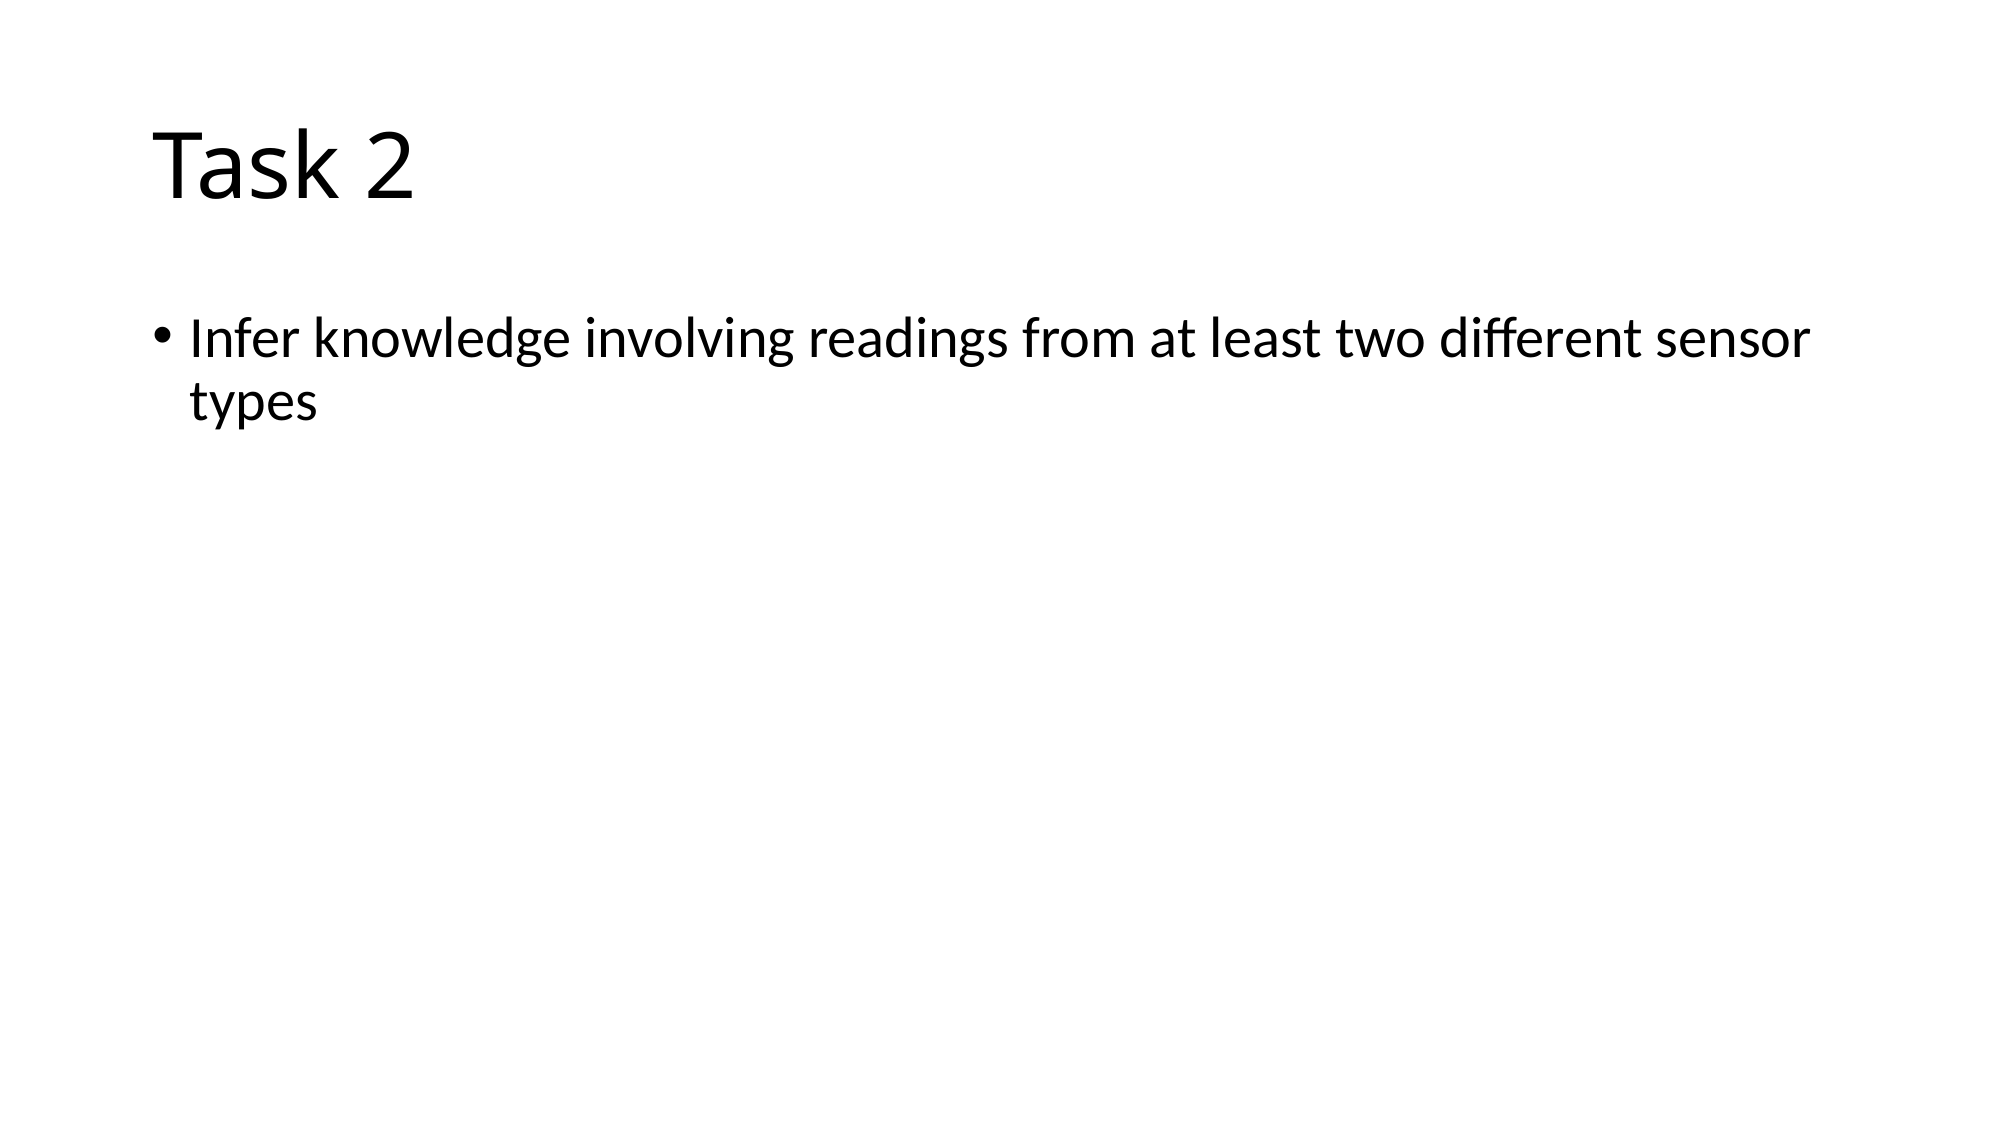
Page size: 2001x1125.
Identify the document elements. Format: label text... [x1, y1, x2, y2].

title Task 2 [137, 59, 1863, 278]
list Infer knowledge involving readings from at least two different sensor types [137, 299, 1863, 1014]
